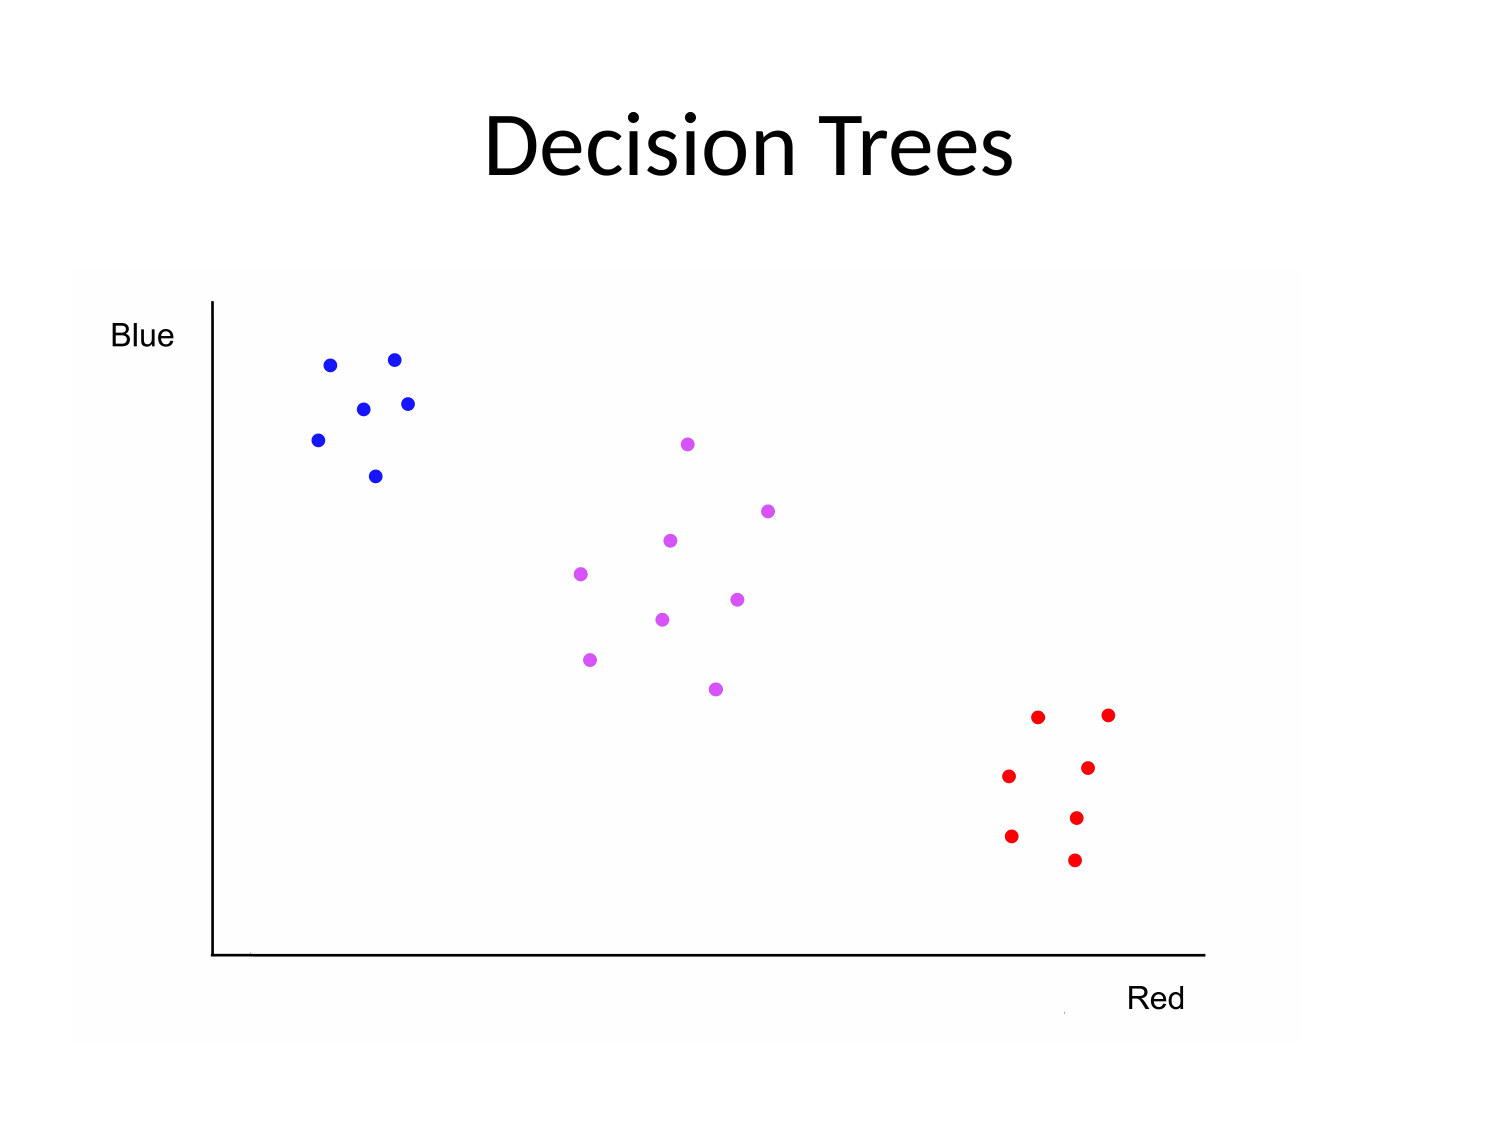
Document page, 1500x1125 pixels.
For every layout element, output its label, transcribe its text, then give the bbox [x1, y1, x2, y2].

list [70, 269, 1301, 1045]
title Decision Trees [75, 45, 1425, 233]
